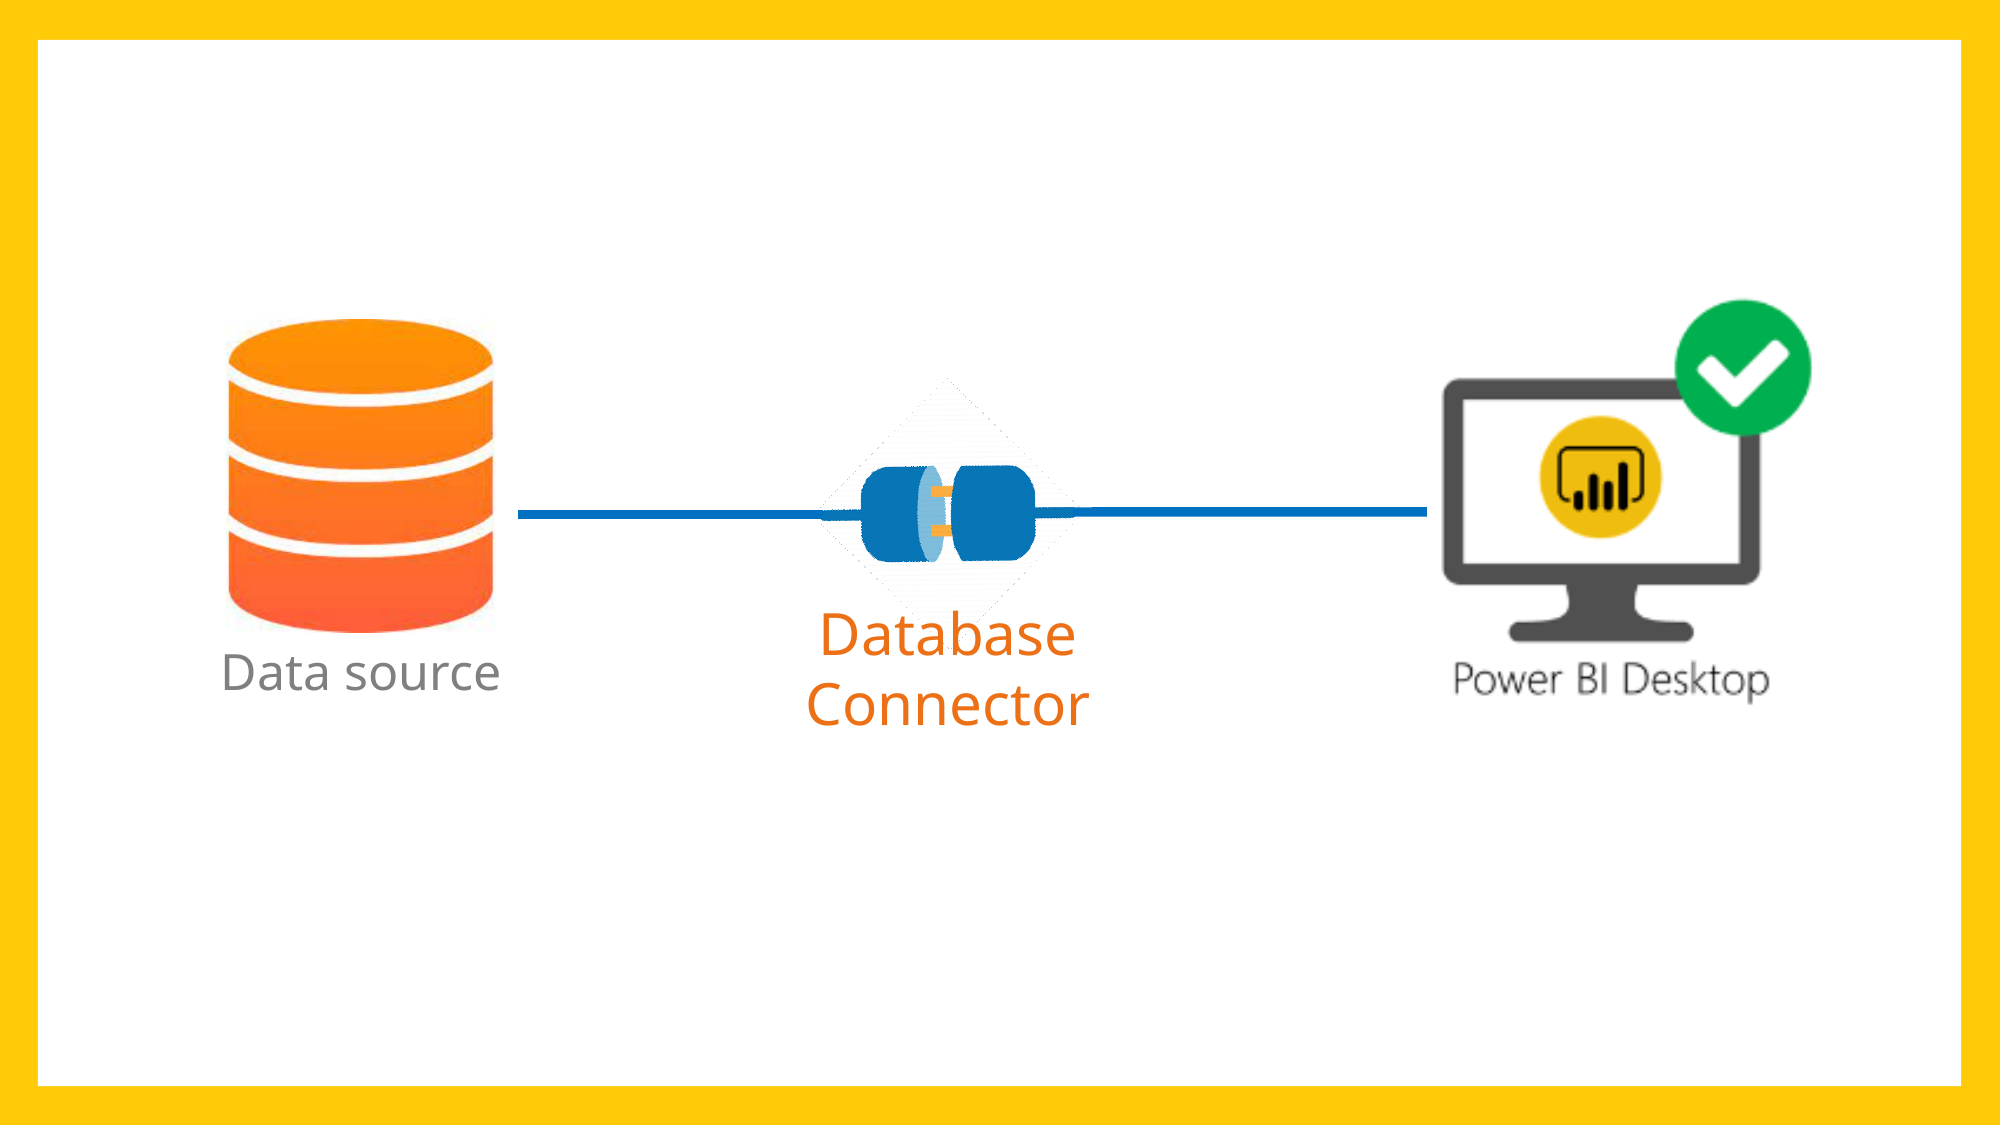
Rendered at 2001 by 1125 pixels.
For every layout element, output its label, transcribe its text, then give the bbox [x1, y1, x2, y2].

picture [816, 377, 1079, 610]
text_box Database Connector [748, 589, 1148, 745]
picture [204, 319, 518, 633]
picture [1426, 292, 1819, 731]
text_box Data source [161, 632, 561, 708]
